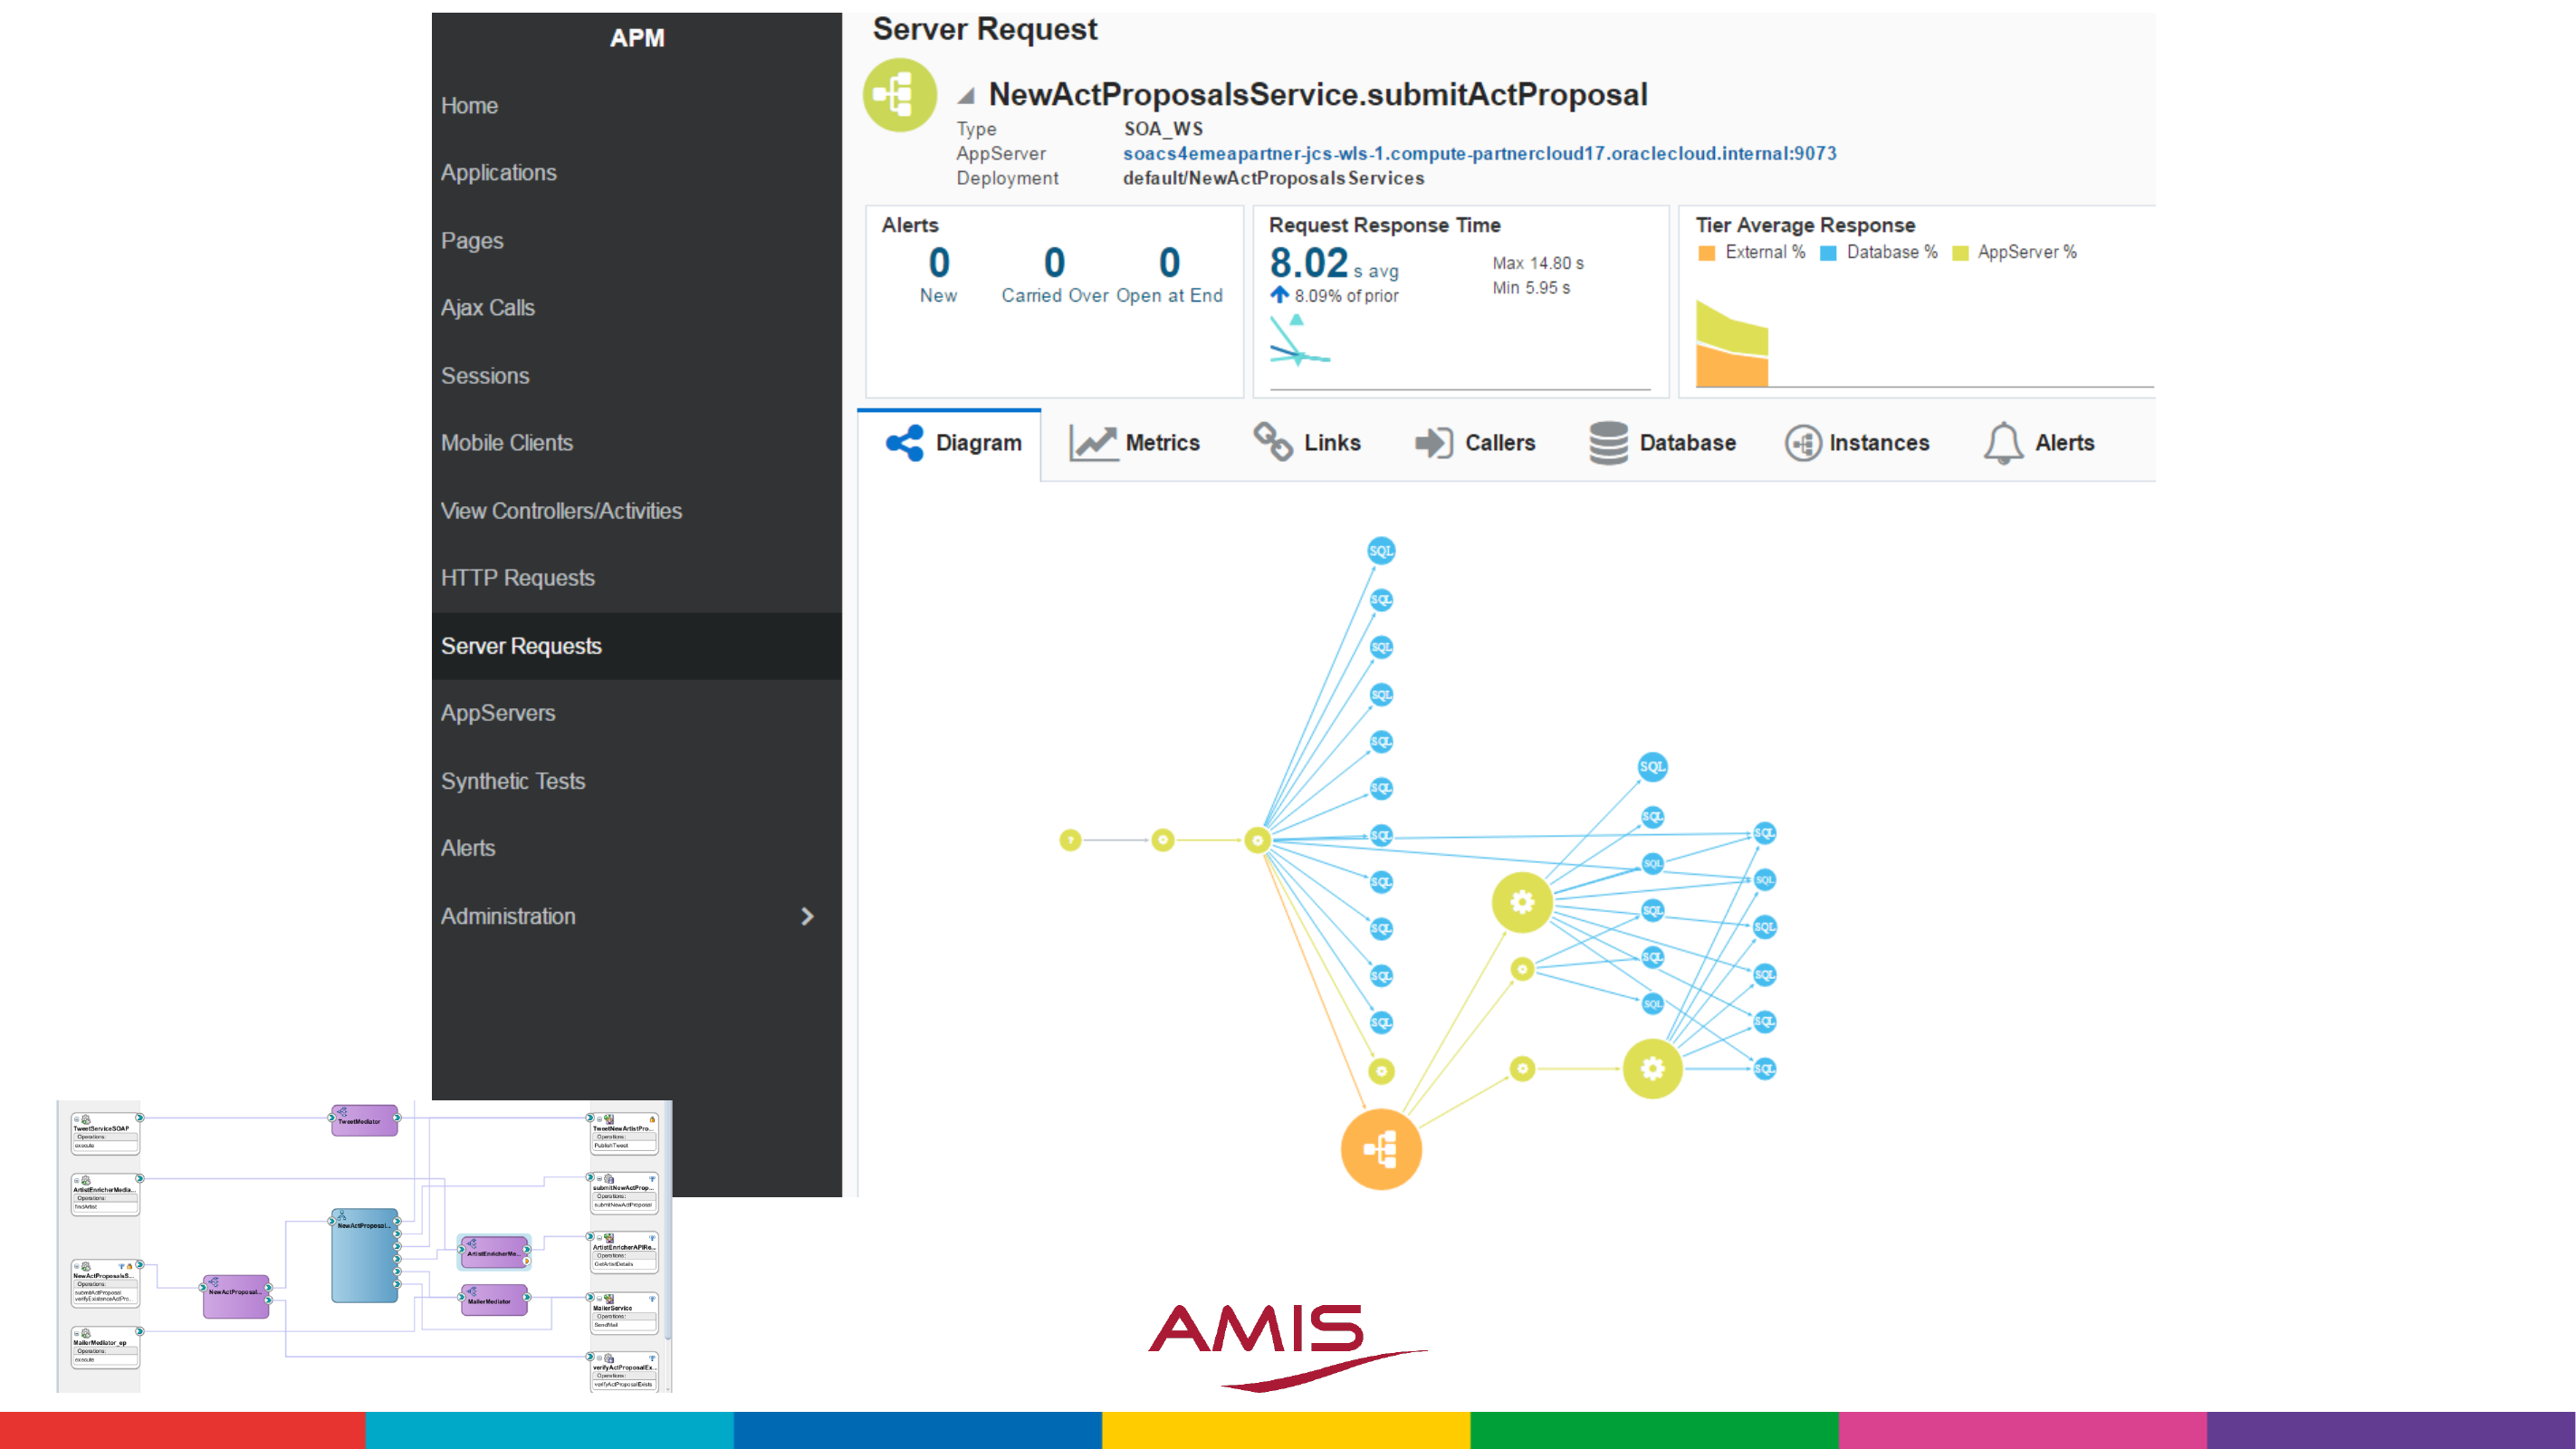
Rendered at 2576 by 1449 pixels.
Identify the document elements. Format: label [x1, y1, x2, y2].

picture [735, 1412, 2576, 1449]
picture [56, 13, 2156, 1393]
picture [0, 1412, 733, 1449]
picture [1148, 1305, 1428, 1393]
